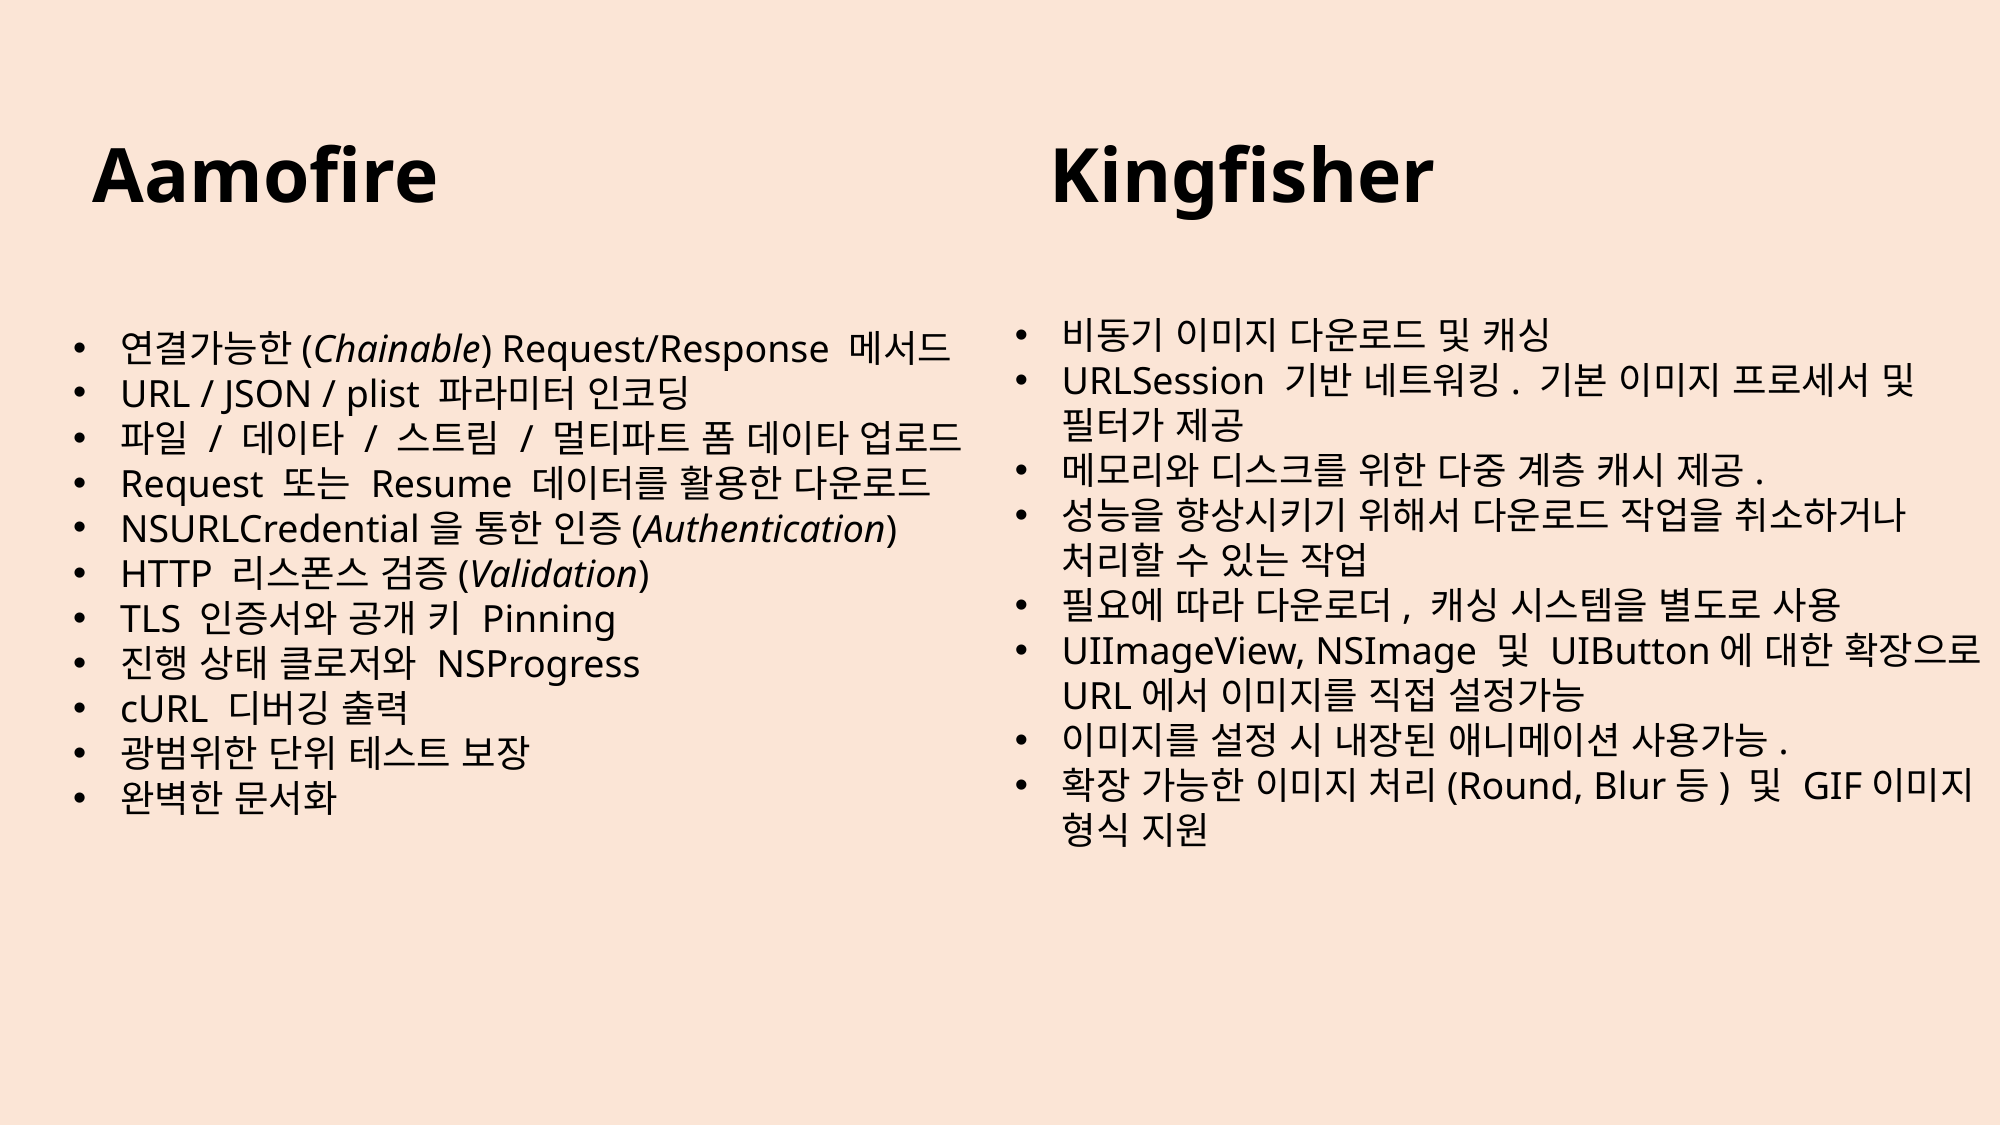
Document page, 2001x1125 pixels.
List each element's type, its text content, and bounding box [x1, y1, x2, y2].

text_box 비동기 이미지 다운로드 및 캐싱 URLSession 기반 네트워킹. 기본 이미지 프로세서 및 필터가 제공 메모리와 디스크를 위한 다중 계층 캐시 제공. 성능을 향상시키기 위해서 다운로드 작업을 취소하거나 처리할 수 있는 작업 필요에 따라 다운로더, 캐싱 시스템을 별도로 사용 UIImageView, NSImage 및 UIButton에 대한 확장으로 URL에서 이미지를 직접 설정가능 이미지를 설정 시 내장된 애니메이션 사용가능. 확장 가능한 이미지 처리(Round, Blur등) 및 GIF이미지 형식 지원 [999, 304, 2000, 860]
text_box Aamofire [77, 119, 454, 225]
text_box 연결가능한(Chainable) Request/Response 메서드 URL / JSON / plist 파라미터 인코딩 파일 / 데이타 / 스트림 / 멀티파트 폼 데이타 업로드 Request 또는 Resume 데이터를 활용한 다운로드 NSURLCredential을 통한 인증(Authentication) HTTP 리스폰스 검증(Validation) TLS 인증서와 공개 키 Pinning 진행 상태 클로저와 NSProgress cURL 디버깅 출력 광범위한 단위 테스트 보장 완벽한 문서화 [58, 317, 979, 827]
text_box Kingfisher [1034, 119, 1451, 304]
